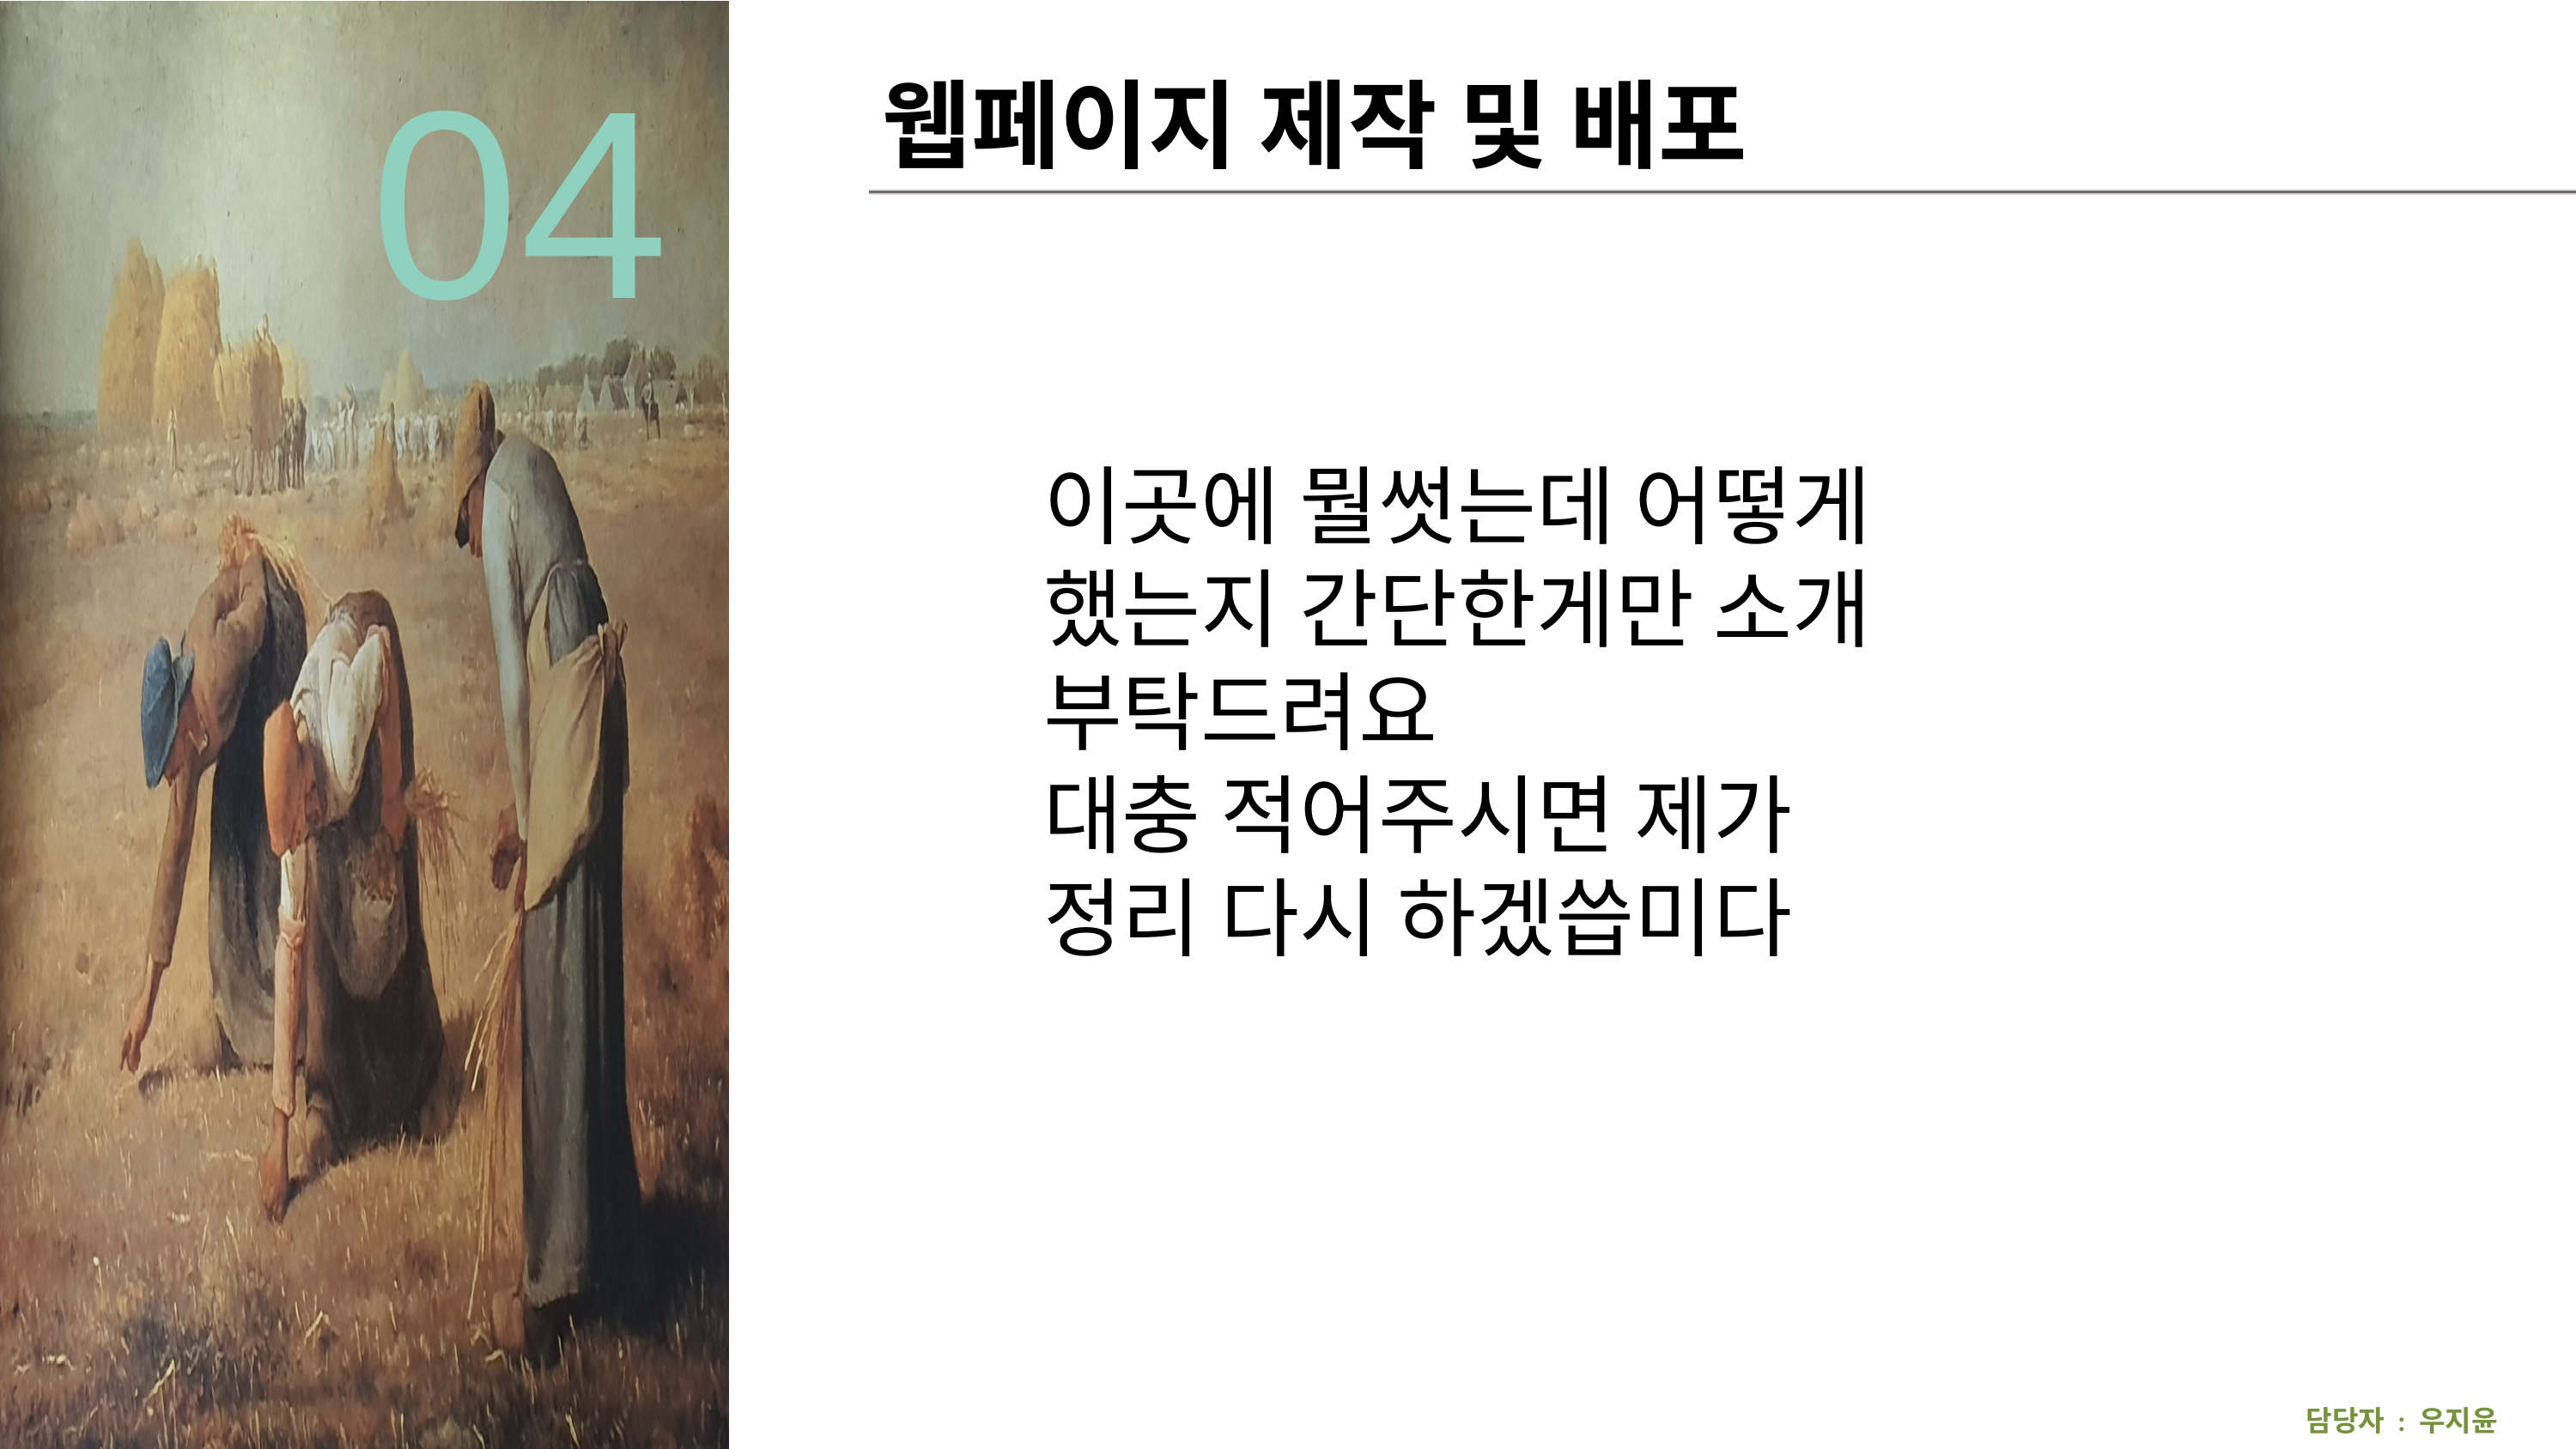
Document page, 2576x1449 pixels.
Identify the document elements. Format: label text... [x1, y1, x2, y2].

text_box 담당자 : 우지윤 [2293, 1397, 2576, 1445]
text_box 이곳에 뭘썻는데 어떻게 했는지 간단한게만 소개 부탁드려요 대충 적어주시면 제가 정리 다시 하겠씁미다 [1030, 445, 1965, 973]
text_box 웹페이지 제작 및 배포 [869, 58, 2576, 187]
picture [0, 1, 729, 1449]
picture [869, 187, 2576, 197]
